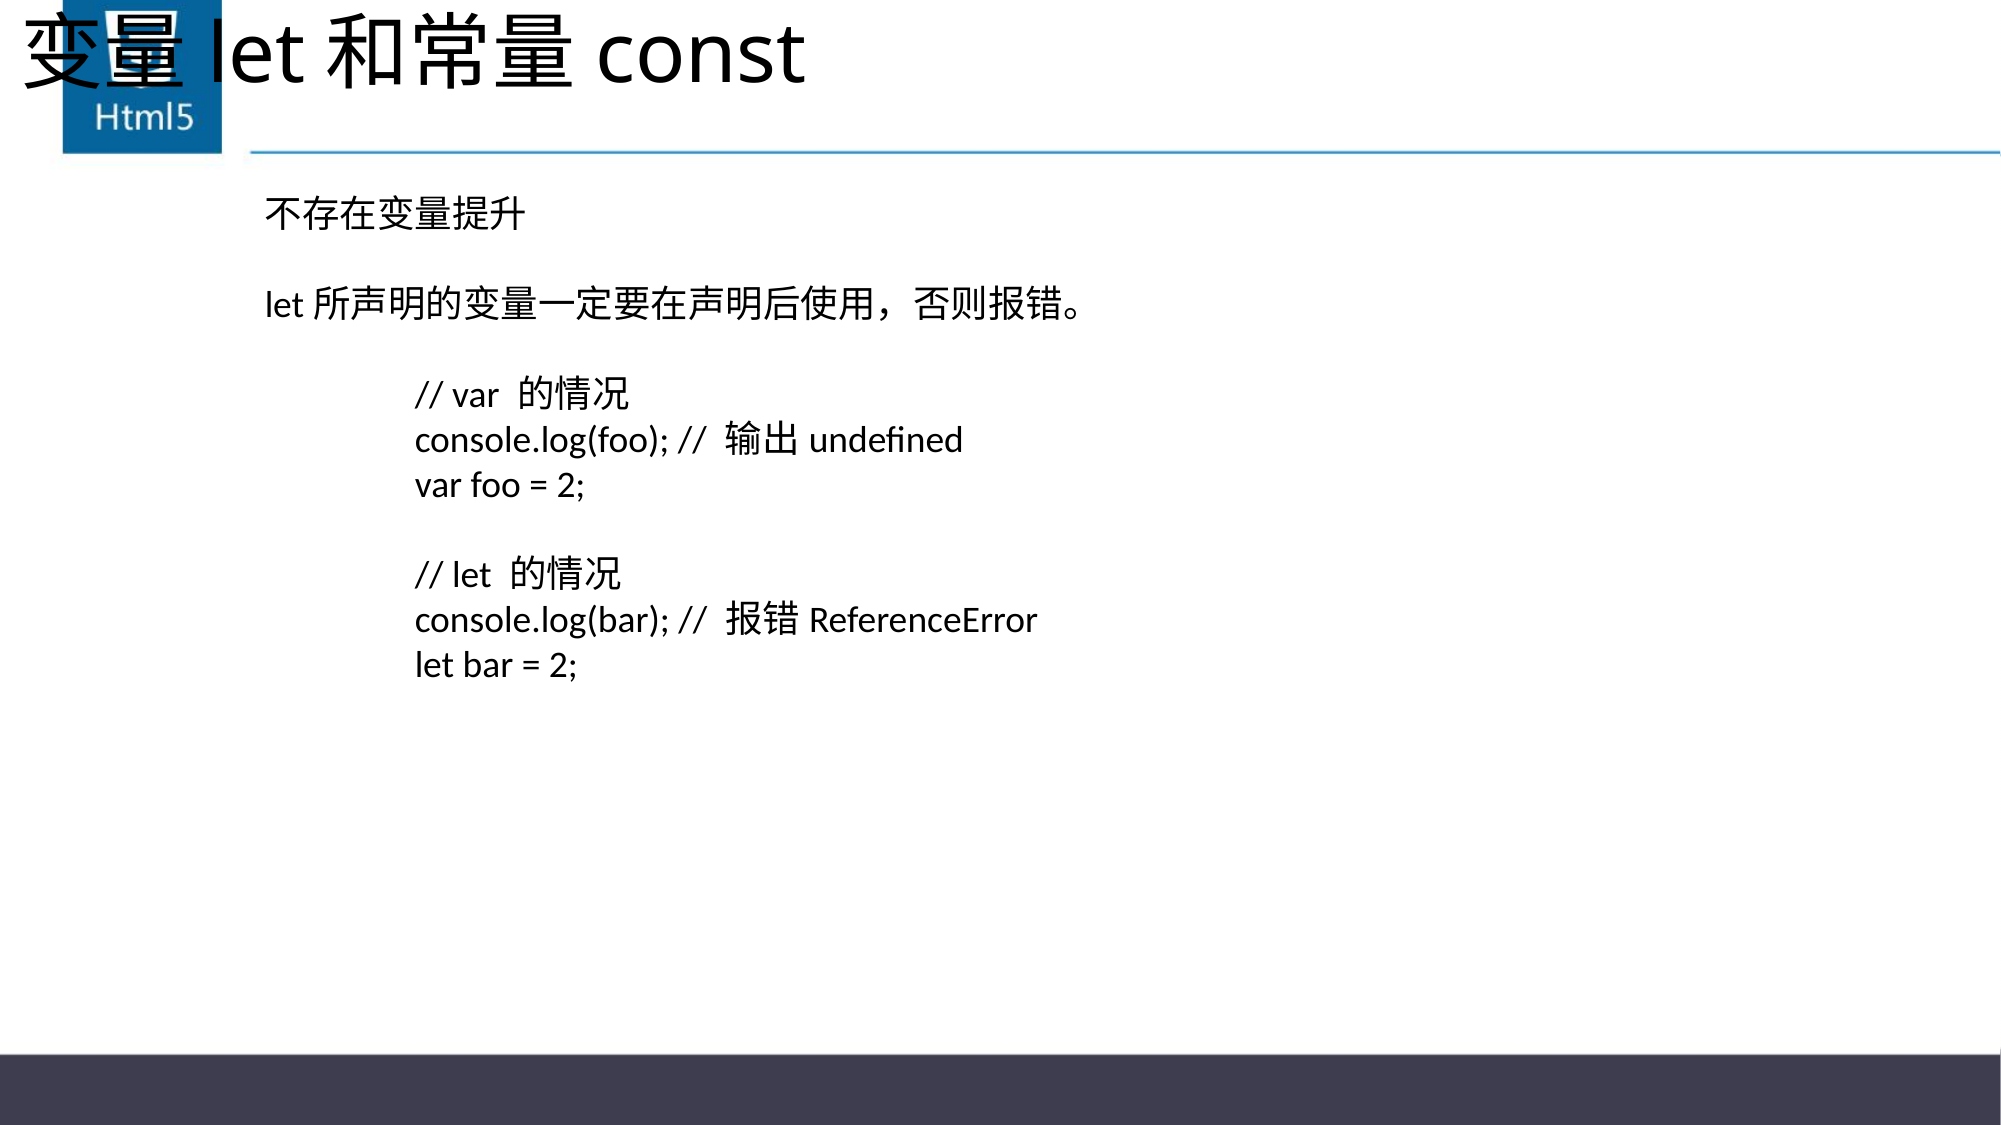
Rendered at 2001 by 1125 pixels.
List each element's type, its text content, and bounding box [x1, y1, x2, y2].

title 变量let和常量const [6, 3, 1997, 152]
list 不存在变量提升 let所声明的变量一定要在声明后使用，否则报错。 // var 的情况 console.log(foo); // 输出undefined var foo = 2; // let 的情况 console.log(bar); // 报错ReferenceError let bar = 2; [249, 182, 1978, 1025]
picture [0, 0, 2001, 1125]
